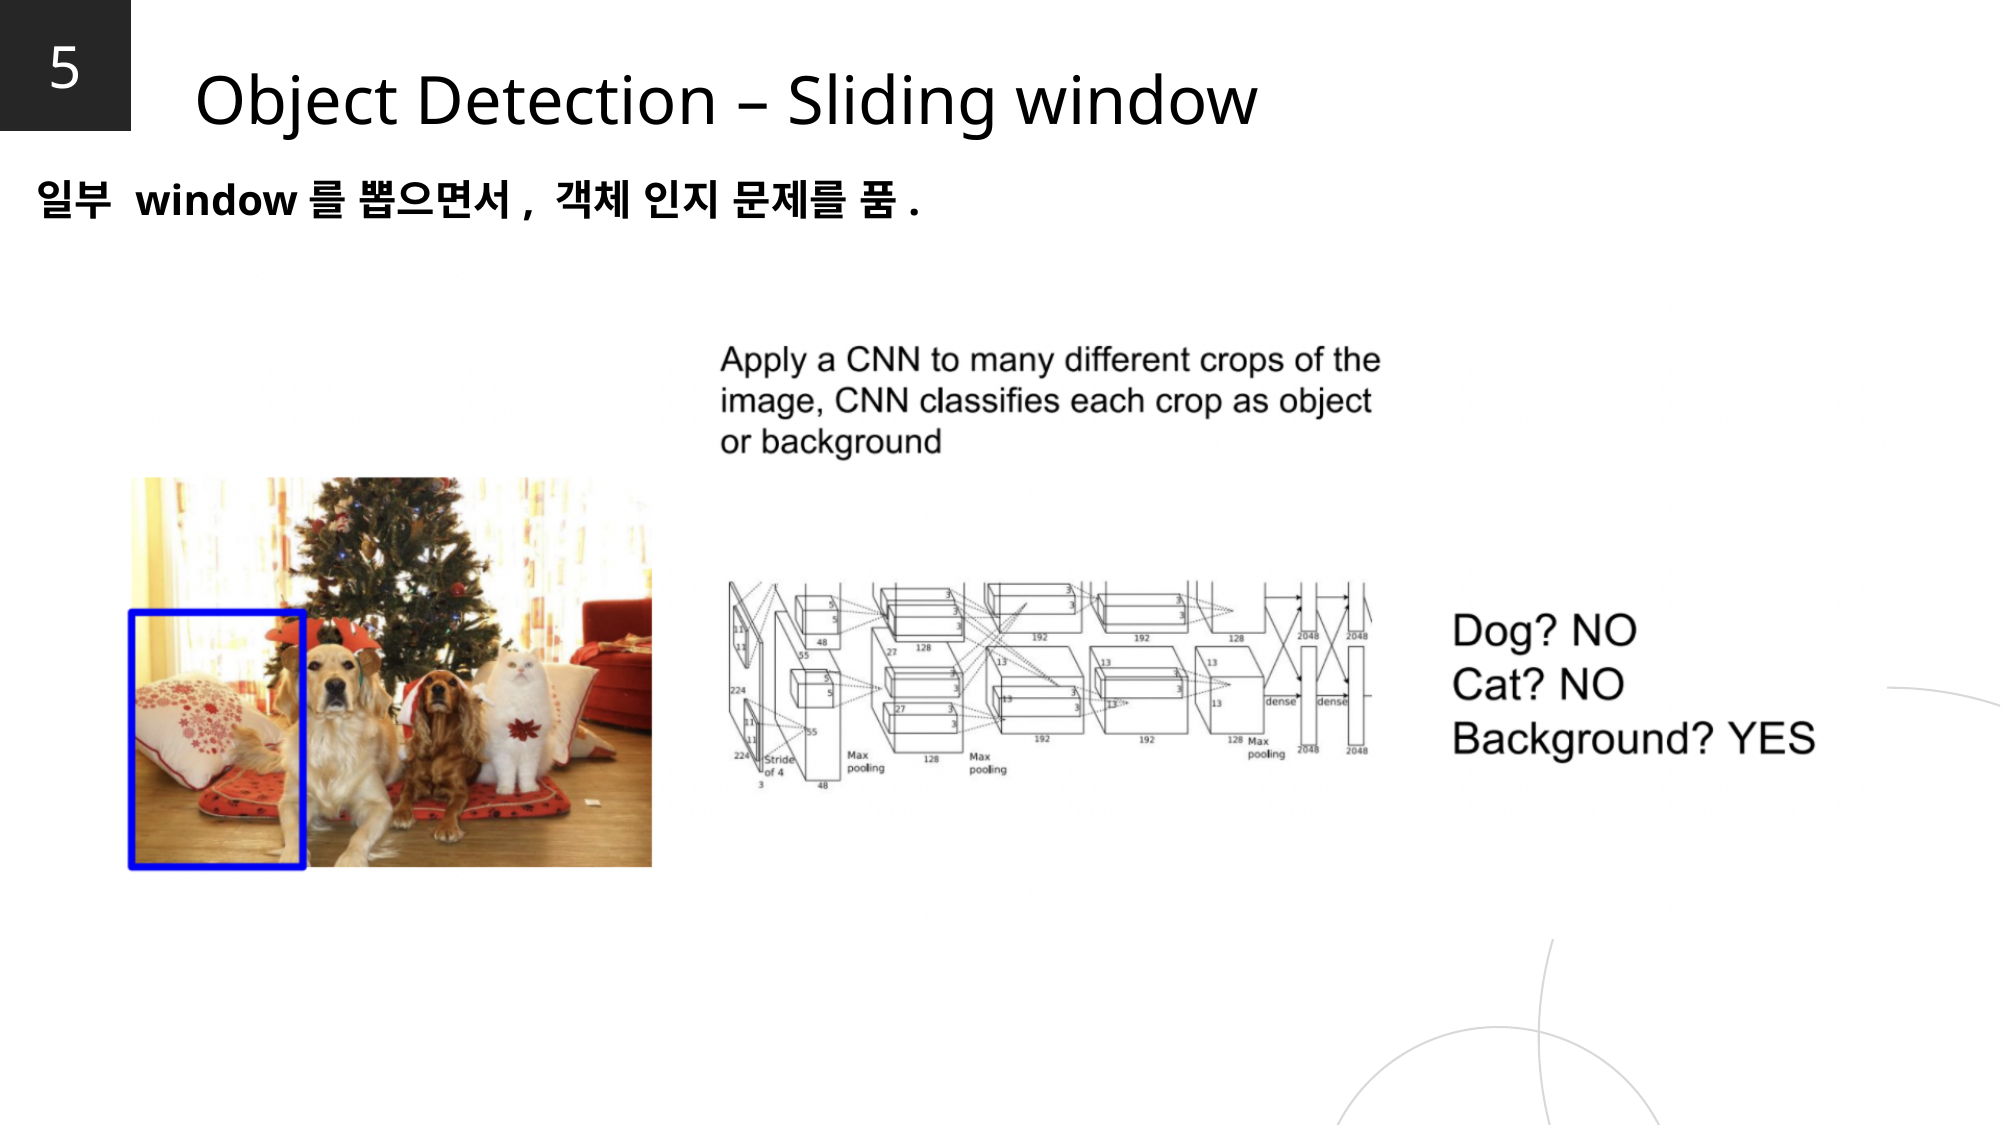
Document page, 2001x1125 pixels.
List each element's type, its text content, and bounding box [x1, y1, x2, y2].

picture [113, 268, 1887, 940]
text_box 일부 window를 뽑으면서, 객체 인지 문제를 품. [21, 166, 1960, 232]
text_box 5 [0, 0, 132, 132]
text_box Object Detection – Sliding window [179, 50, 1275, 146]
